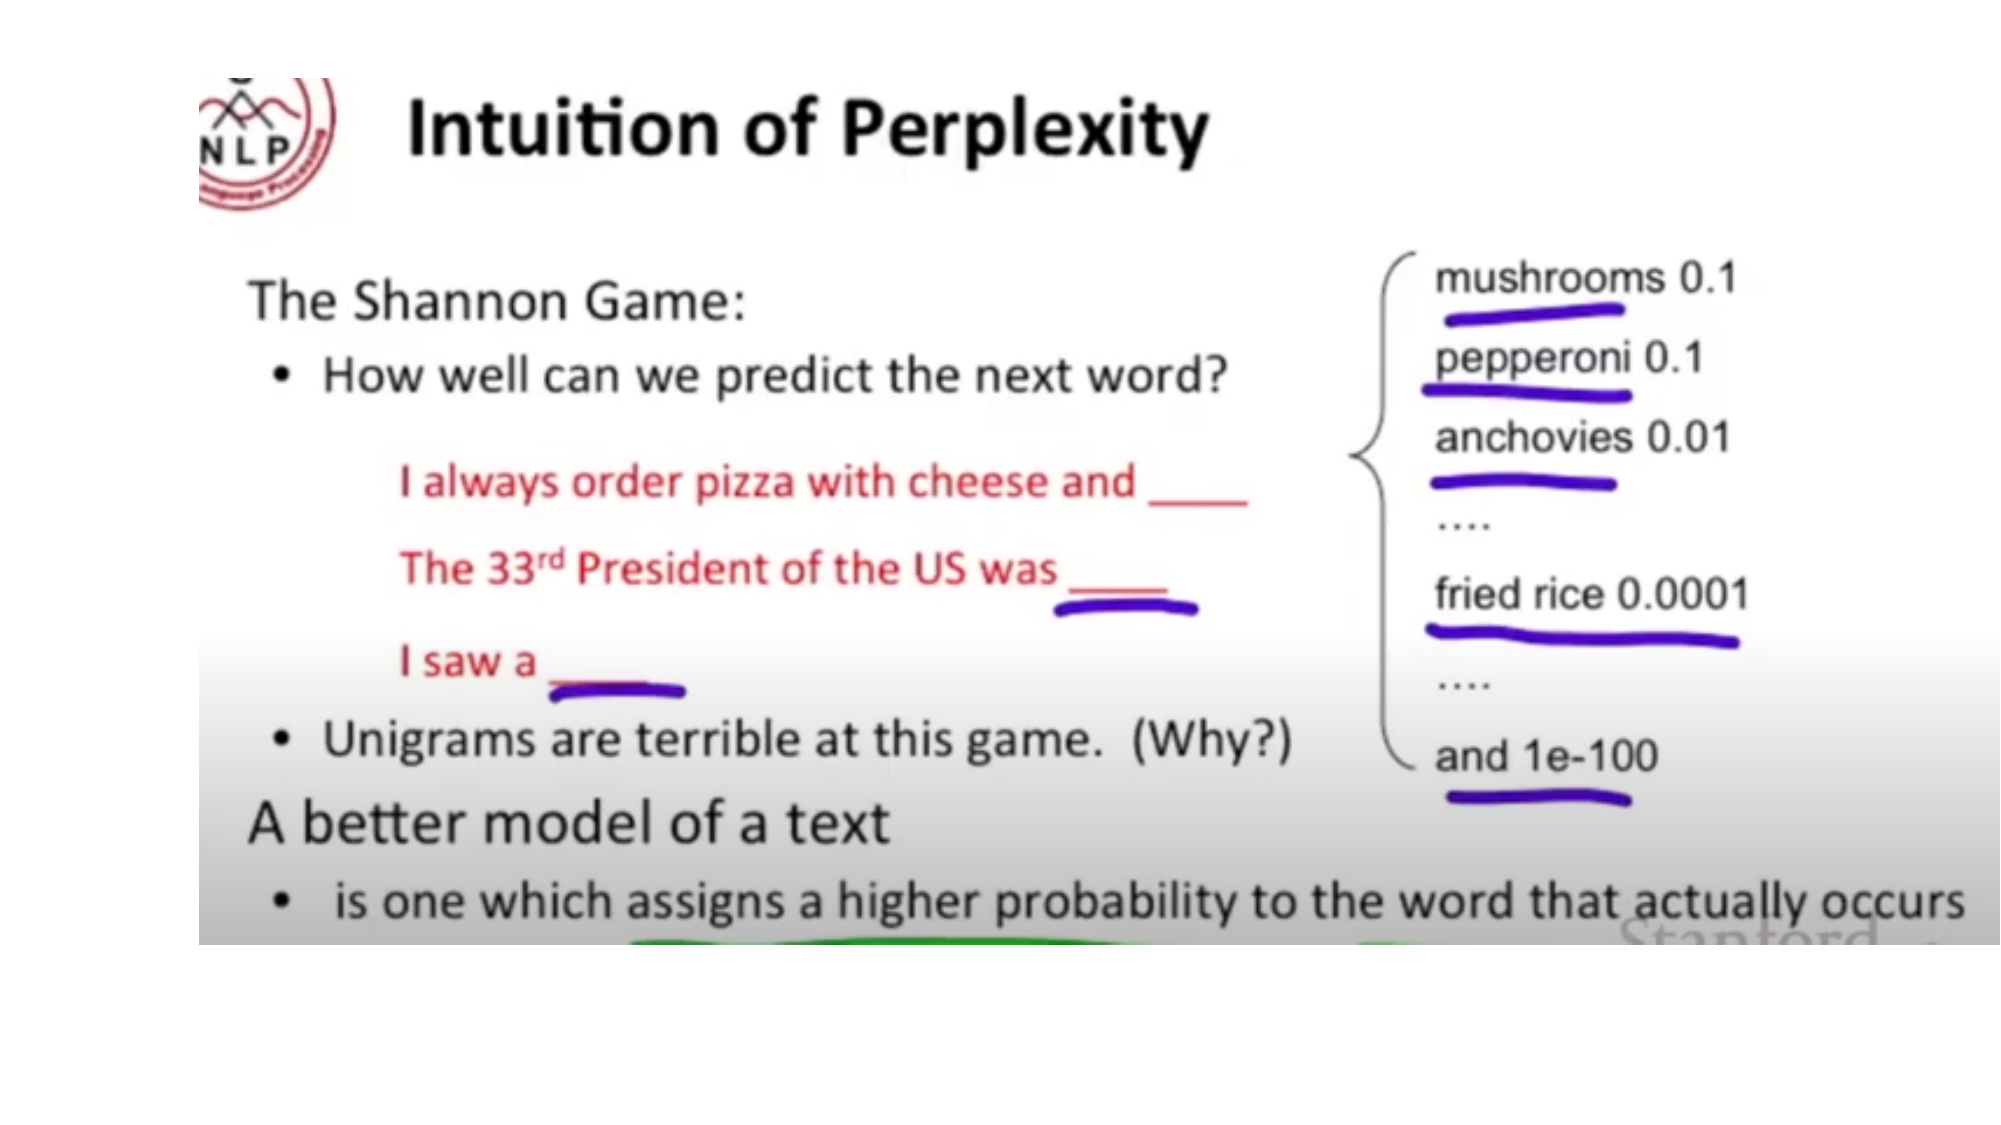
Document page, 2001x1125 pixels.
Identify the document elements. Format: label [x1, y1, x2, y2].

picture [198, 77, 2000, 945]
